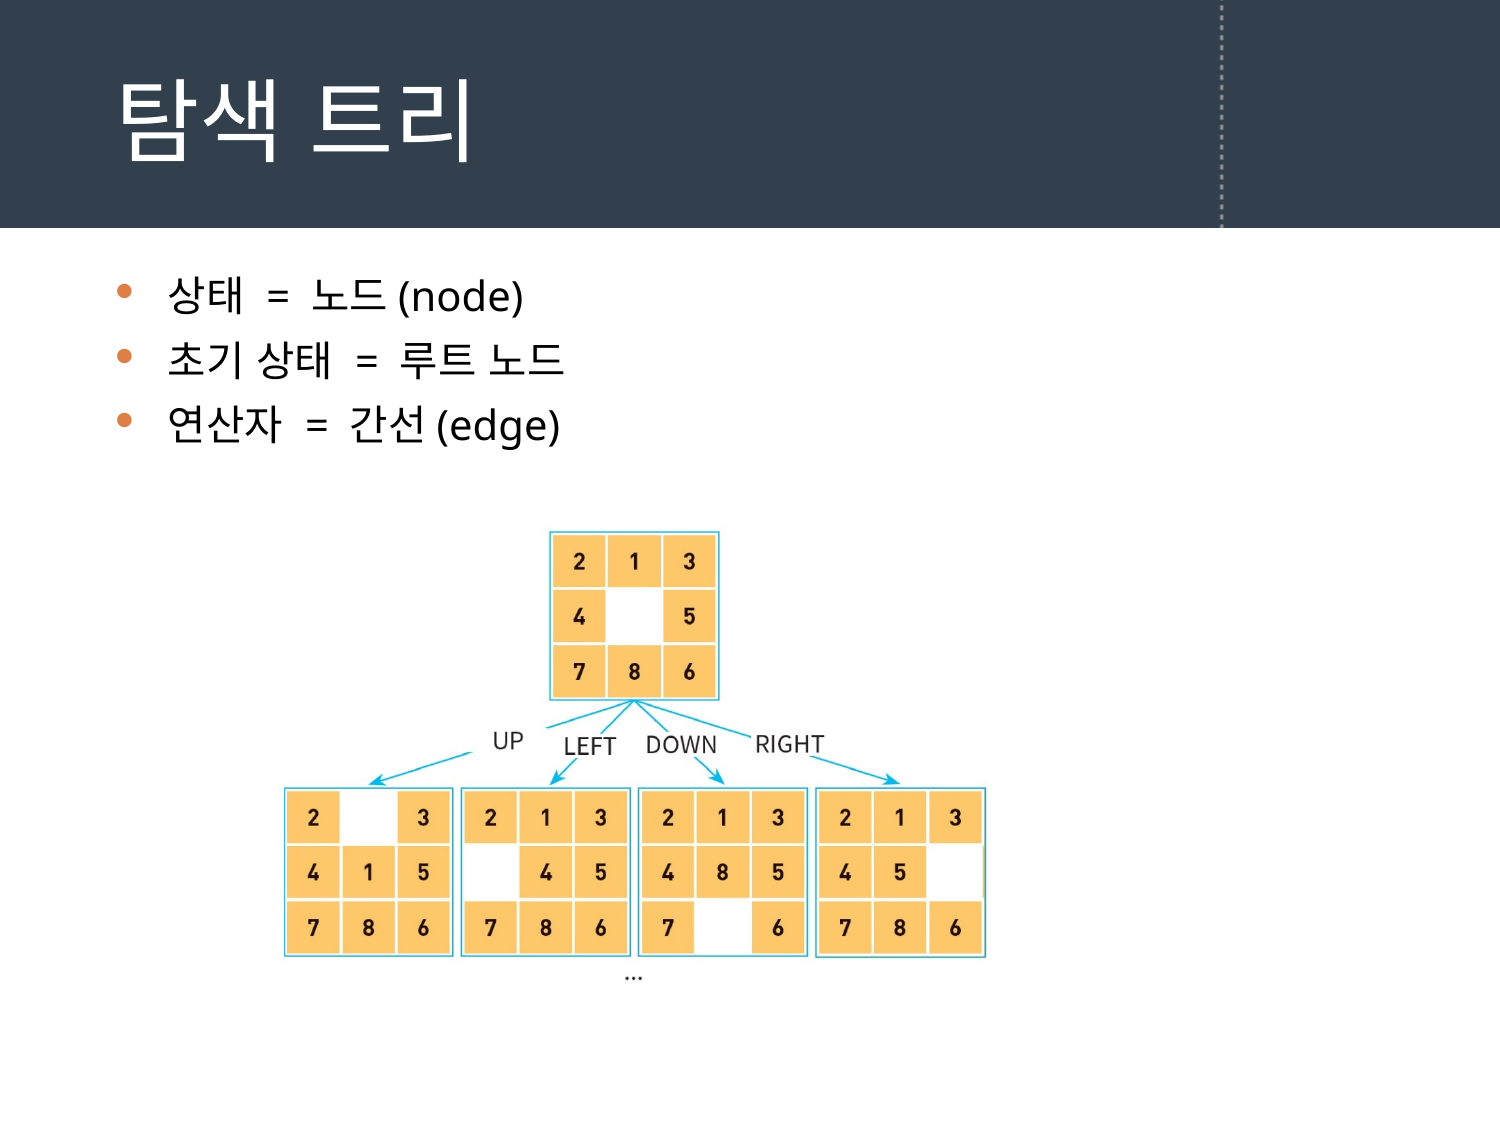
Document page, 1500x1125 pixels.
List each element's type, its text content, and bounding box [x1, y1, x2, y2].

title 탐색 트리 [100, 37, 1438, 200]
picture [0, 0, 1500, 228]
picture [263, 526, 990, 1029]
list 상태 = 노드(node) 초기 상태 = 루트 노드 연산자 = 간선(edge) [100, 262, 1438, 1000]
